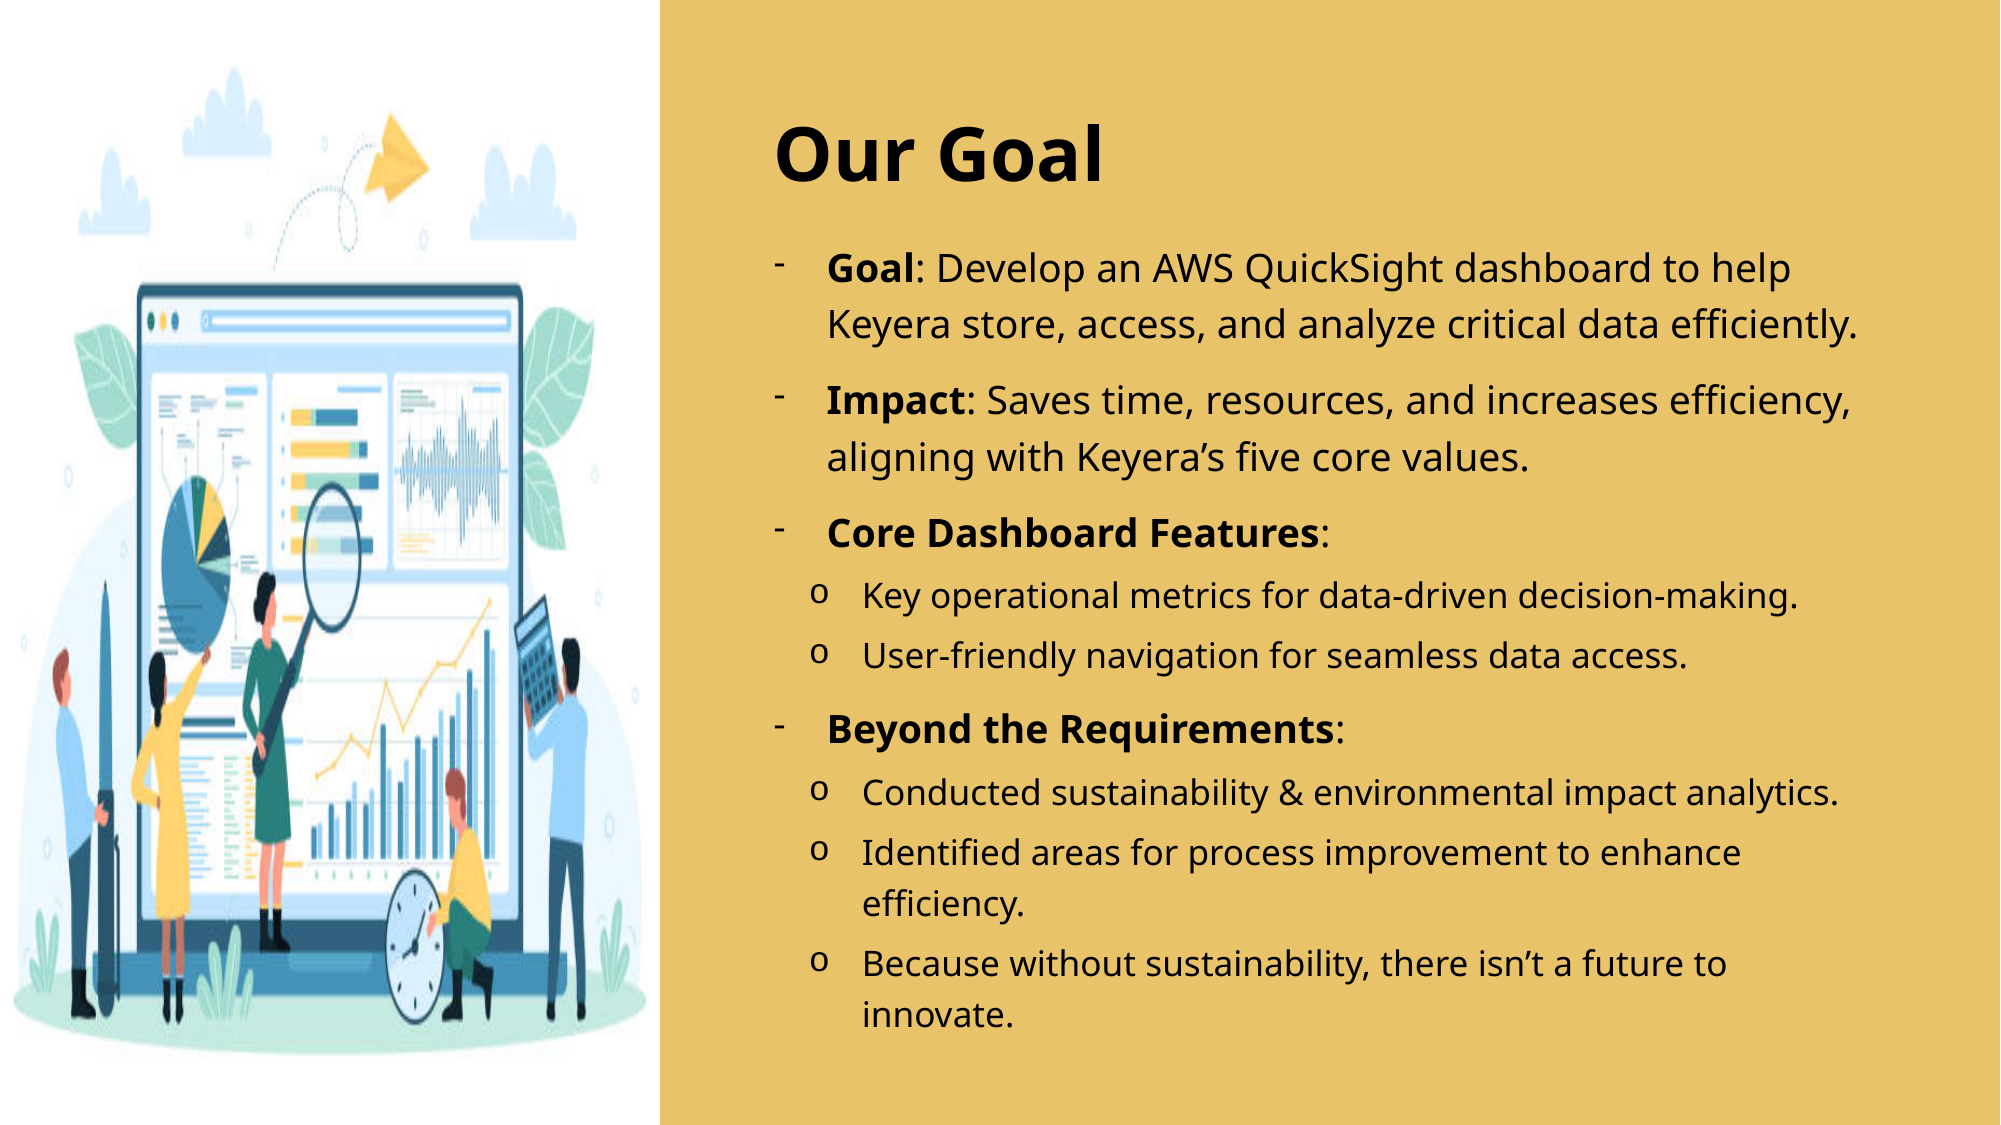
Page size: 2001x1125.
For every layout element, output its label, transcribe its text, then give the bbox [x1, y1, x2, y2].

list Goal: Develop an AWS QuickSight dashboard to help Keyera store, access, and analyze critical data efficiently. Impact: Saves time, resources, and increases efficiency, aligning with Keyera’s five core values. Core Dashboard Features: Key operational metrics for data-driven decision-making. User-friendly navigation for seamless data access. Beyond the Requirements: Conducted sustainability & environmental impact analytics. Identified areas for process improvement to enhance efficiency. Because without sustainability, there isn’t a future to innovate. [758, 226, 1904, 1044]
picture [0, 0, 660, 1125]
title Our Goal [758, 52, 1904, 206]
